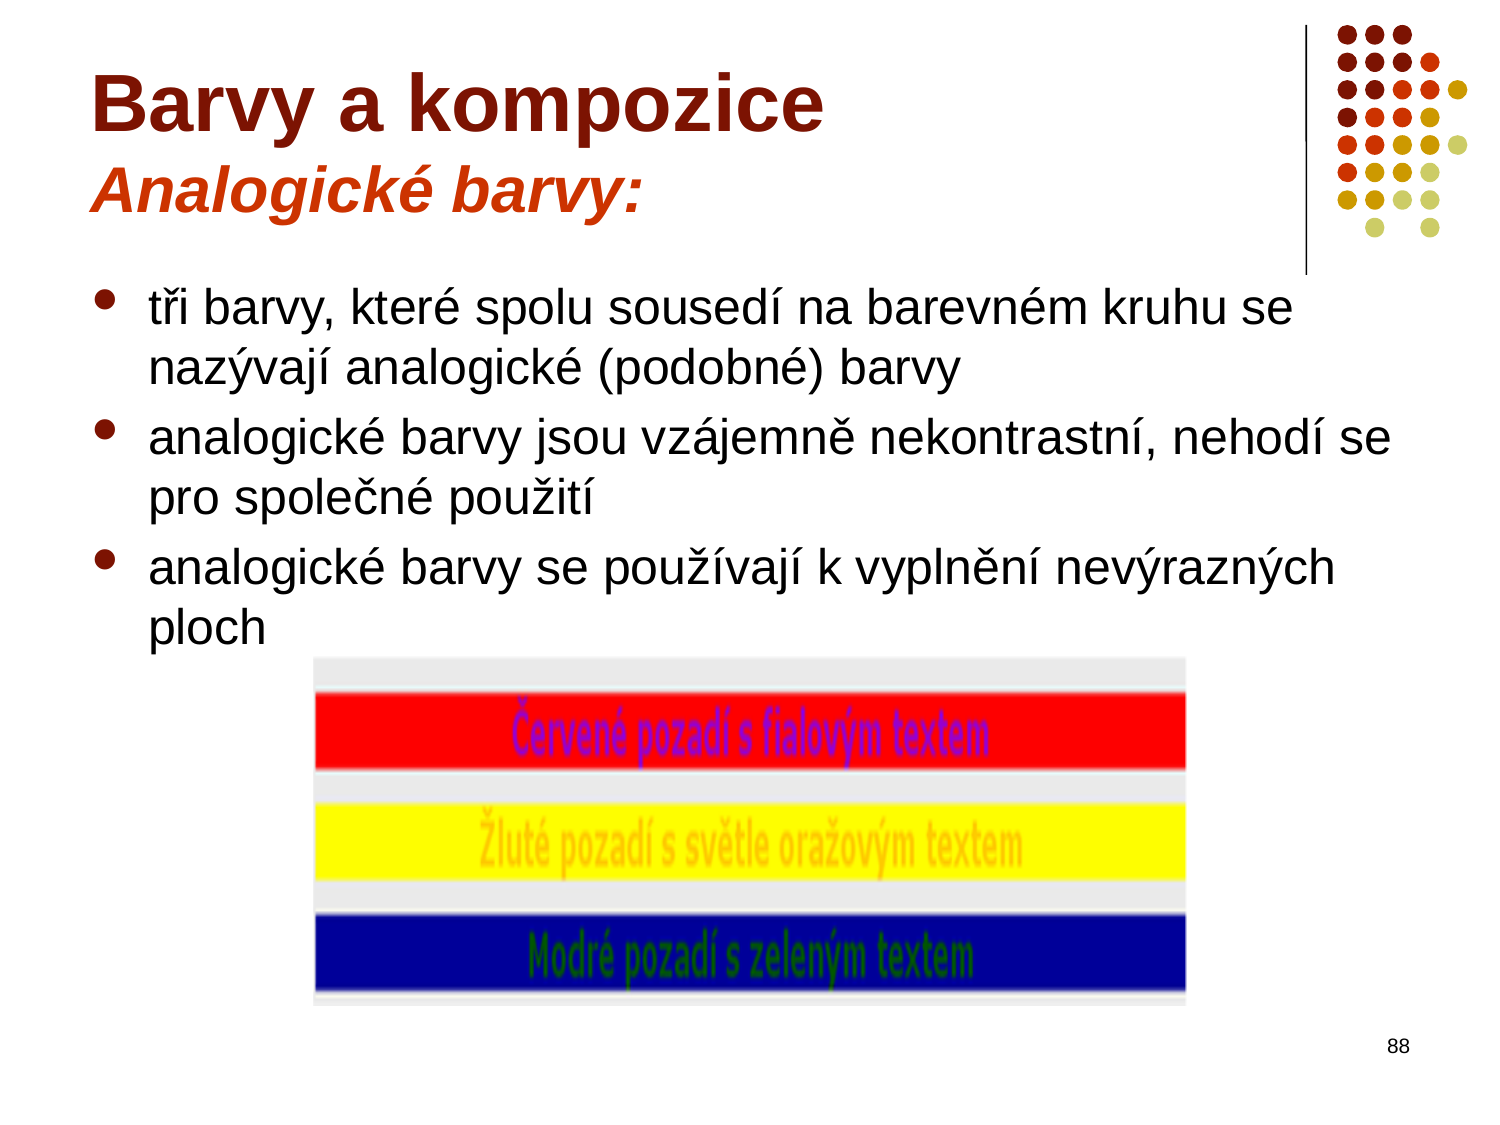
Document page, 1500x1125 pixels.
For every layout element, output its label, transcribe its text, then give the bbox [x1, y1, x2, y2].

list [313, 656, 1187, 1006]
slide_number 88 [1074, 1025, 1425, 1100]
title Barvy a kompozice Analogické barvy: [75, 20, 1313, 233]
list tři barvy, které spolu sousedí na barevném kruhu se nazývají analogické (podobné) barvy analogické barvy jsou vzájemně nekontrastní, nehodí se pro společné použití analogické barvy se používají k vyplnění nevýrazných ploch [76, 267, 1437, 657]
